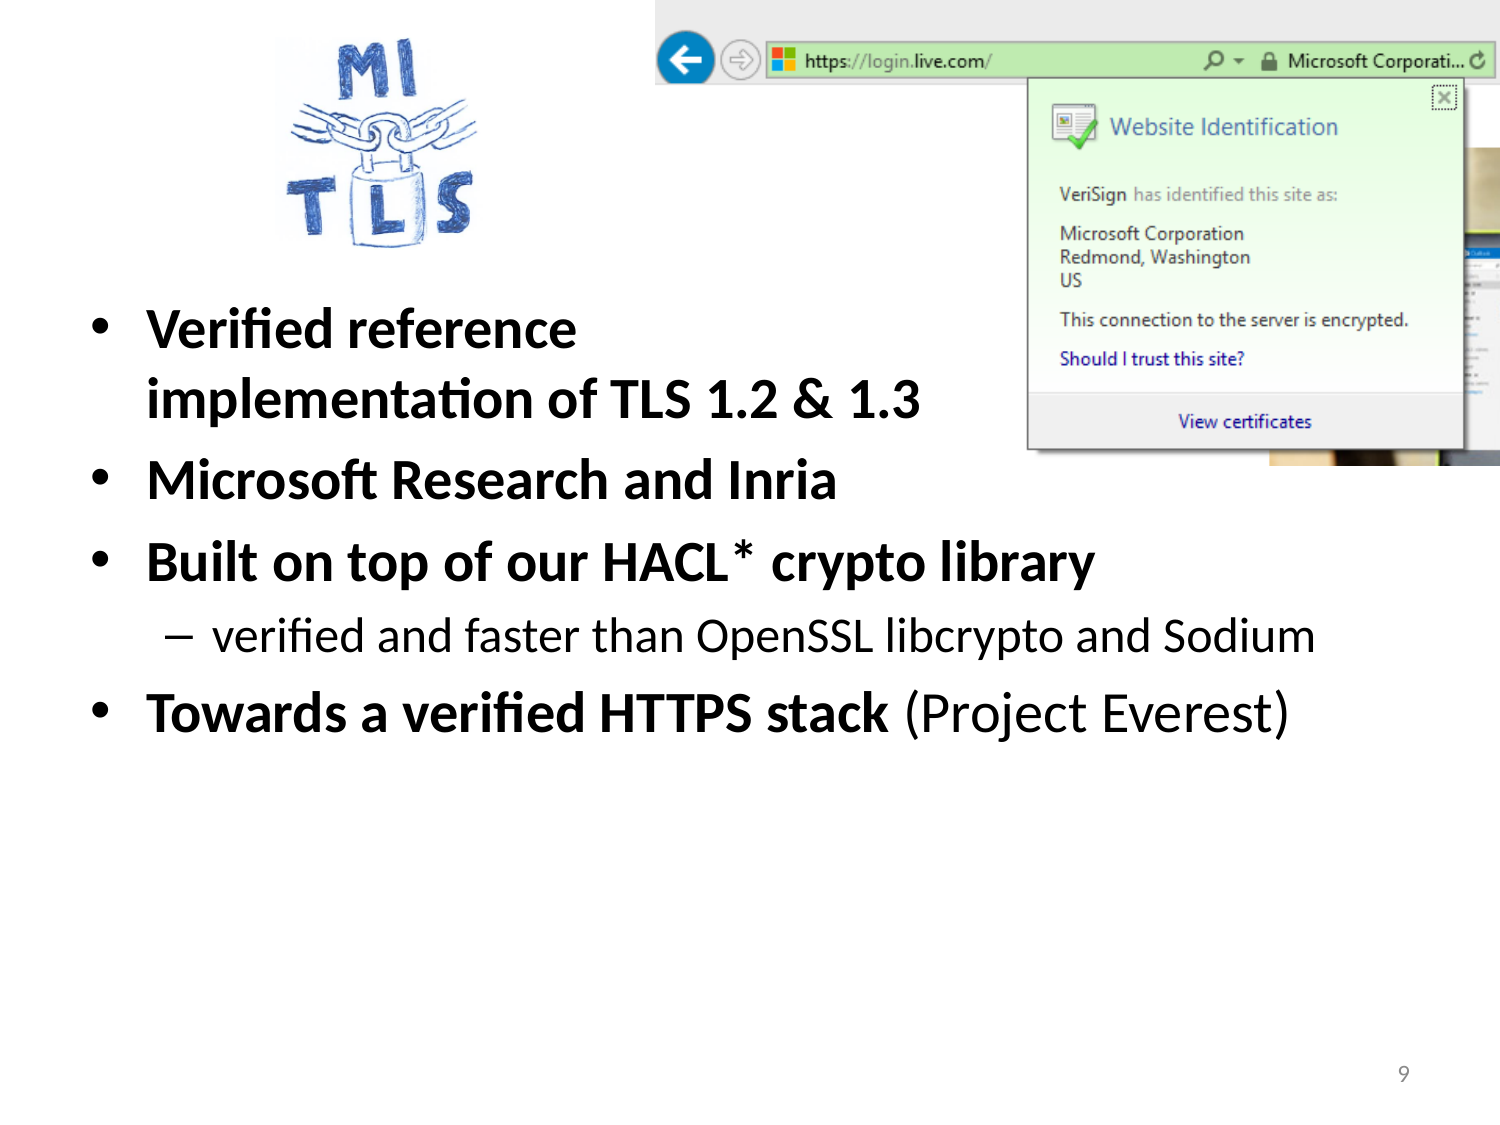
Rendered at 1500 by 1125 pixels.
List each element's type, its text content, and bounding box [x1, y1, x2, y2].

picture [274, 37, 488, 251]
picture [654, 0, 1500, 466]
list Verified reference implementation of TLS 1.2 & 1.3 Microsoft Research and Inria Built on top of our HACL* crypto library verified and faster than OpenSSL libcrypto and Sodium Towards a verified HTTPS stack (Project Everest) [75, 282, 1425, 1025]
slide_number 9 [1074, 1042, 1425, 1103]
